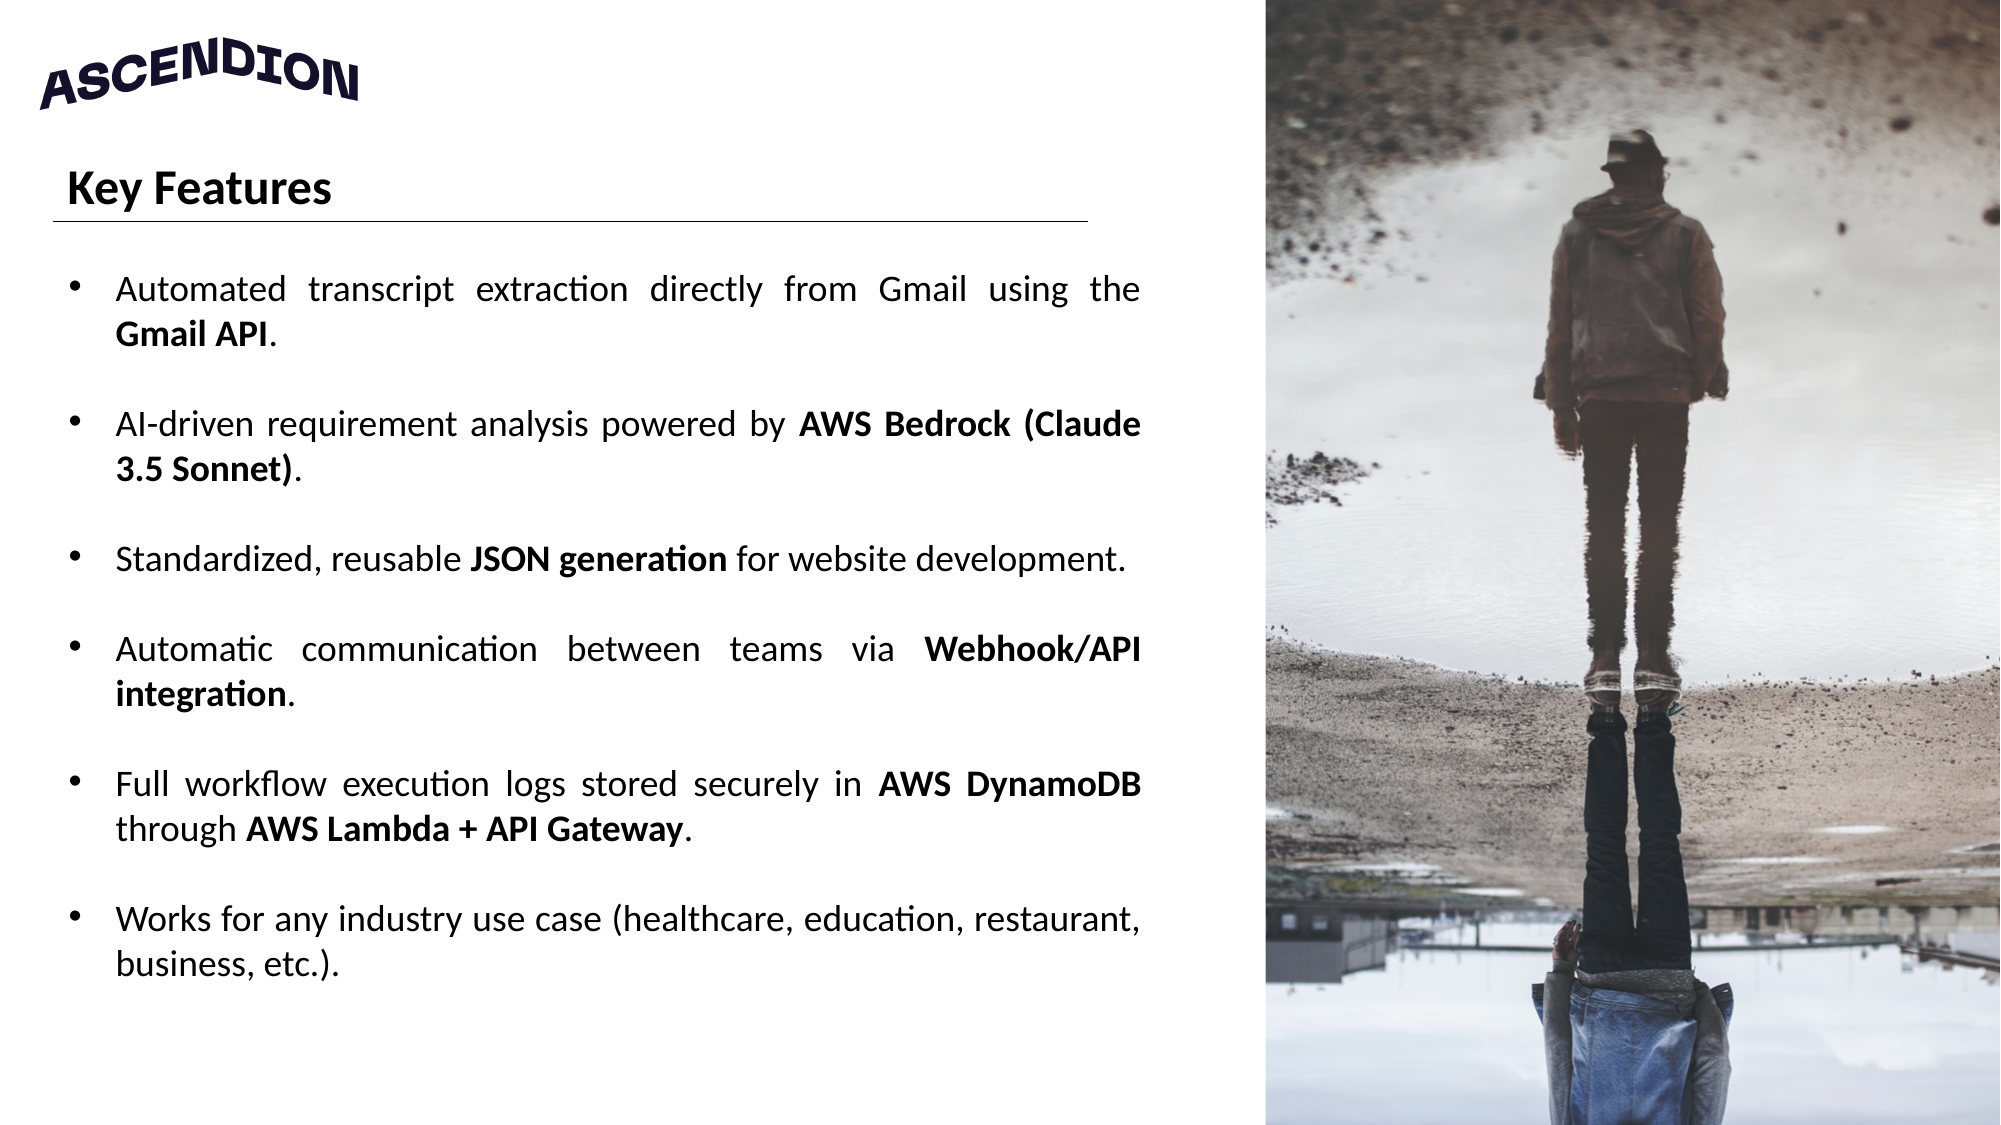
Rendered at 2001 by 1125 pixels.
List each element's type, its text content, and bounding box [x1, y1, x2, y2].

text_box Automated transcript extraction directly from Gmail using the Gmail API. AI-driven requirement analysis powered by AWS Bedrock (Claude 3.5 Sonnet). Standardized, reusable JSON generation for website development. Automatic communication between teams via Webhook/API integration. Full workflow execution logs stored securely in AWS DynamoDB through AWS Lambda + API Gateway. Works for any industry use case (healthcare, education, restaurant, business, etc.). [53, 255, 1157, 1036]
picture [1265, 0, 2000, 1125]
picture [1, 0, 396, 148]
text_box Key Features [52, 146, 503, 222]
